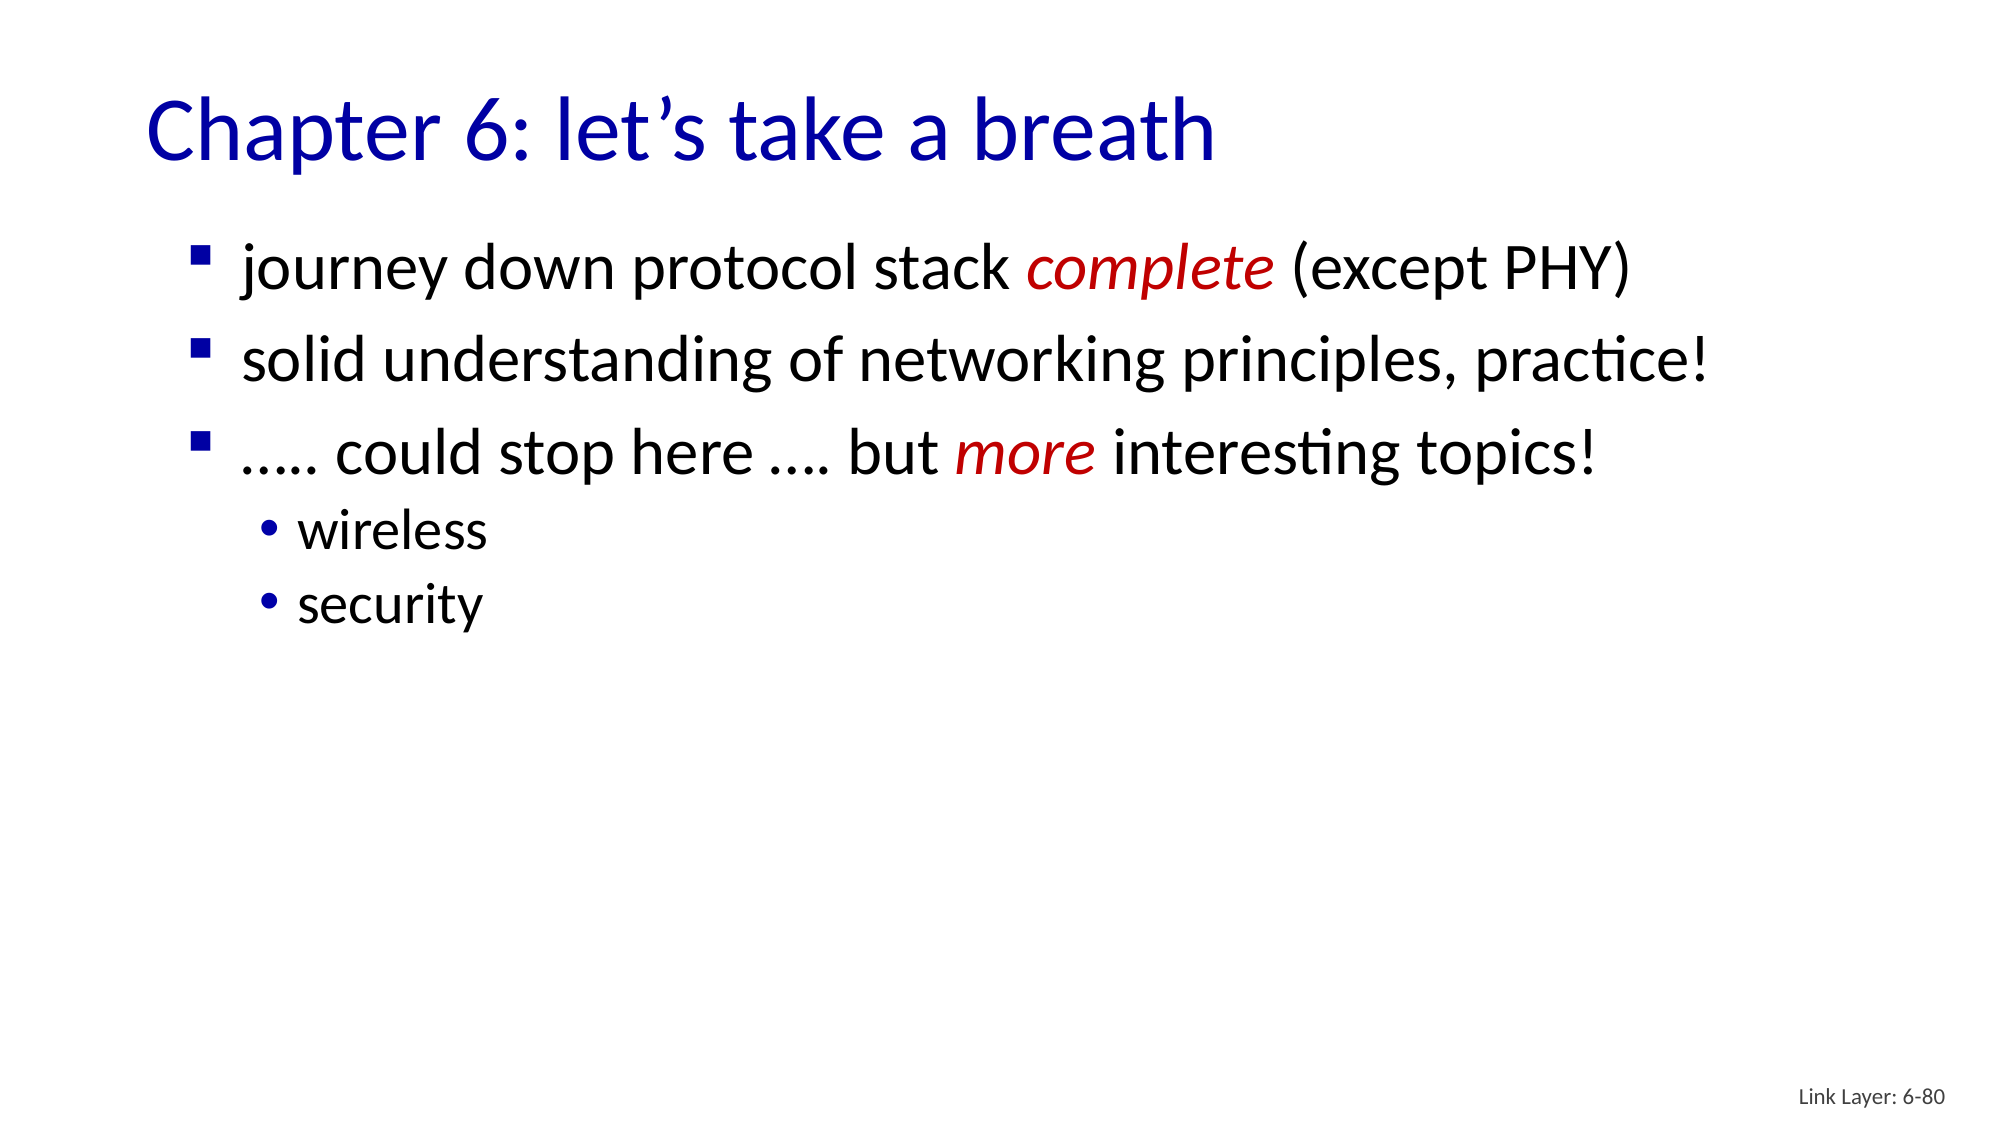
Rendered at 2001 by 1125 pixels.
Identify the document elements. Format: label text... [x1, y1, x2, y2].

slide_number Link Layer: 6-80 [1510, 1065, 1961, 1125]
title Chapter 6: let’s take a breath [131, 57, 1857, 205]
text_box journey down protocol stack complete (except PHY) solid understanding of networking principles, practice! ….. could stop here …. but more interesting topics! wireless security [168, 223, 1844, 706]
